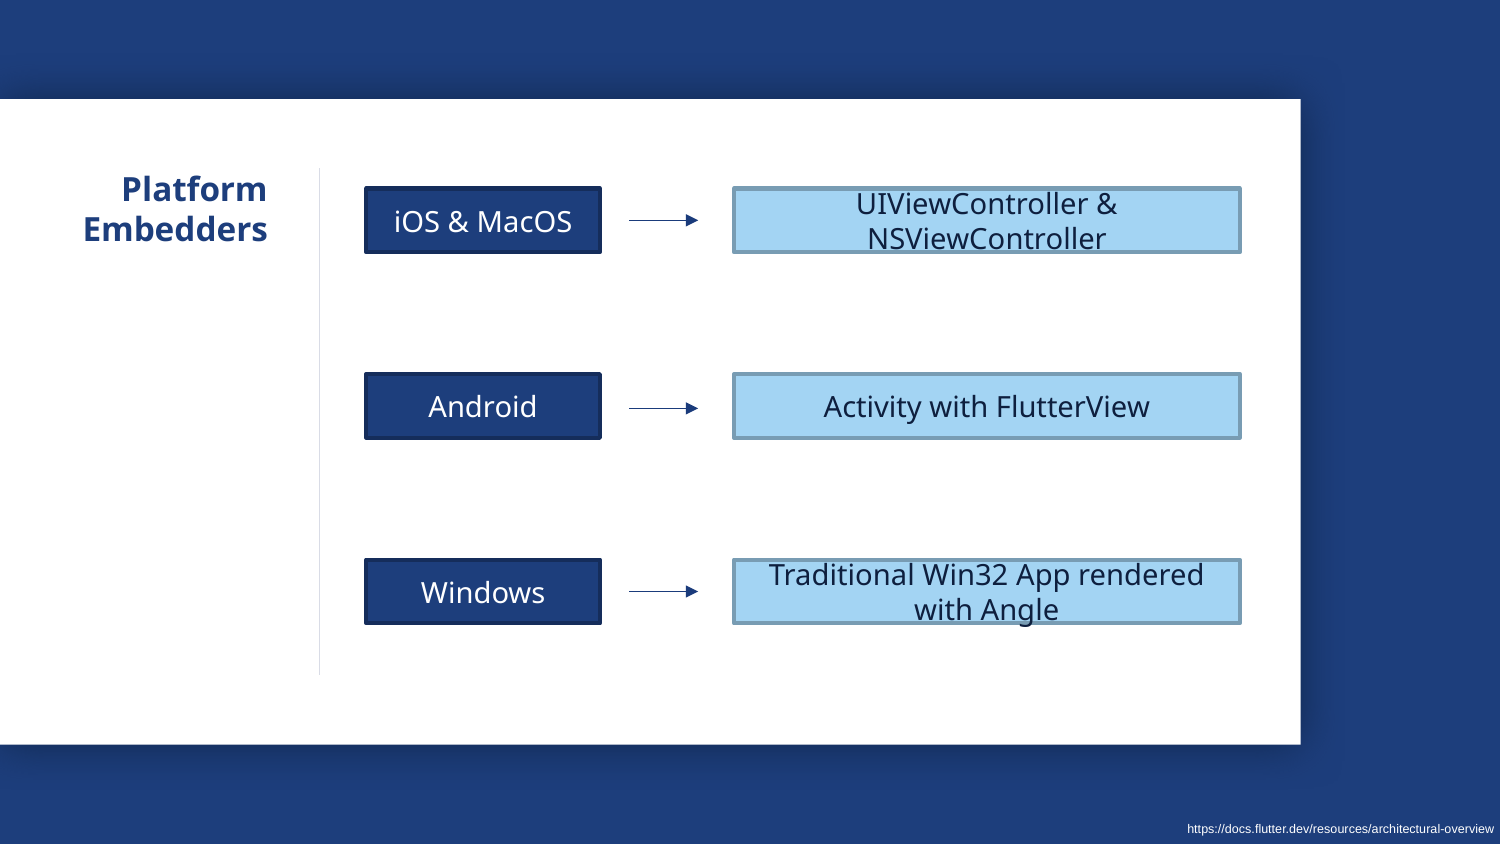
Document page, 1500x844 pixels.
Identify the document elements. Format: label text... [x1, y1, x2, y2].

text_box https://docs.flutter.dev/resources/architectural-overview [1172, 813, 1500, 844]
text_box Activity with FlutterView [732, 372, 1242, 440]
text_box Android [364, 372, 602, 440]
text_box Windows [364, 558, 602, 625]
text_box Traditional Win32 App rendered with Angle [732, 558, 1242, 625]
text_box iOS & MacOS [364, 186, 602, 254]
title Platform Embedders [47, 168, 268, 676]
text_box UIViewController & NSViewController [732, 186, 1242, 254]
